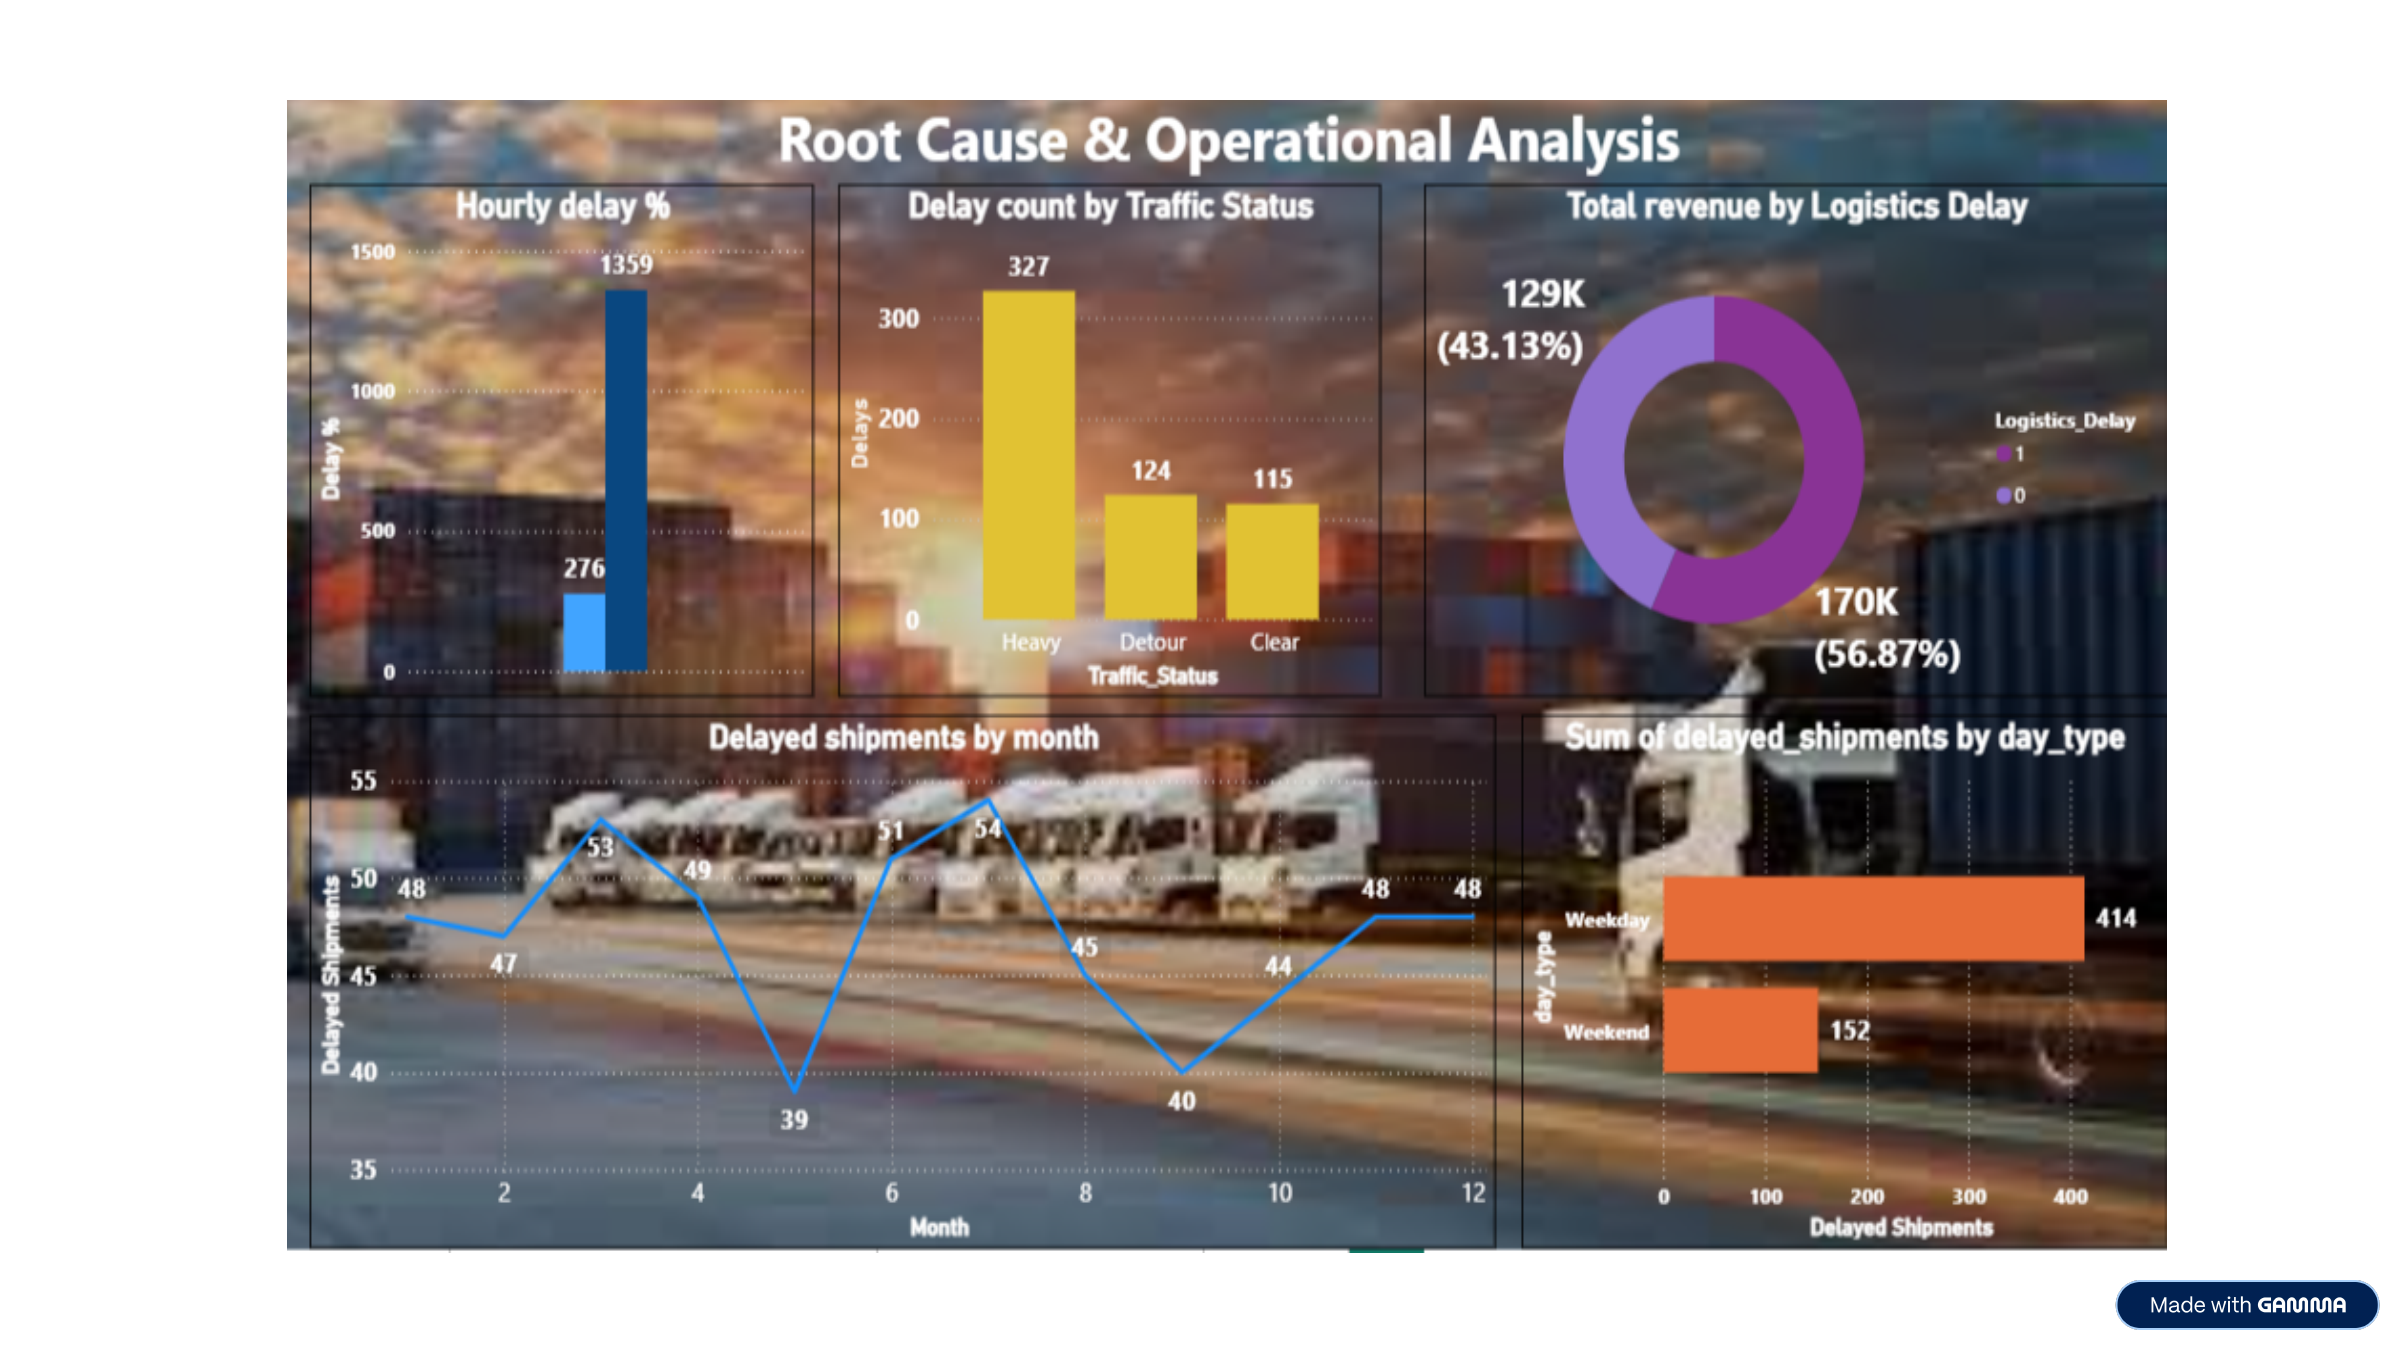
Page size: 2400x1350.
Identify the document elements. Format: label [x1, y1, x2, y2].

picture [2106, 1271, 2389, 1339]
picture [287, 100, 2167, 1253]
